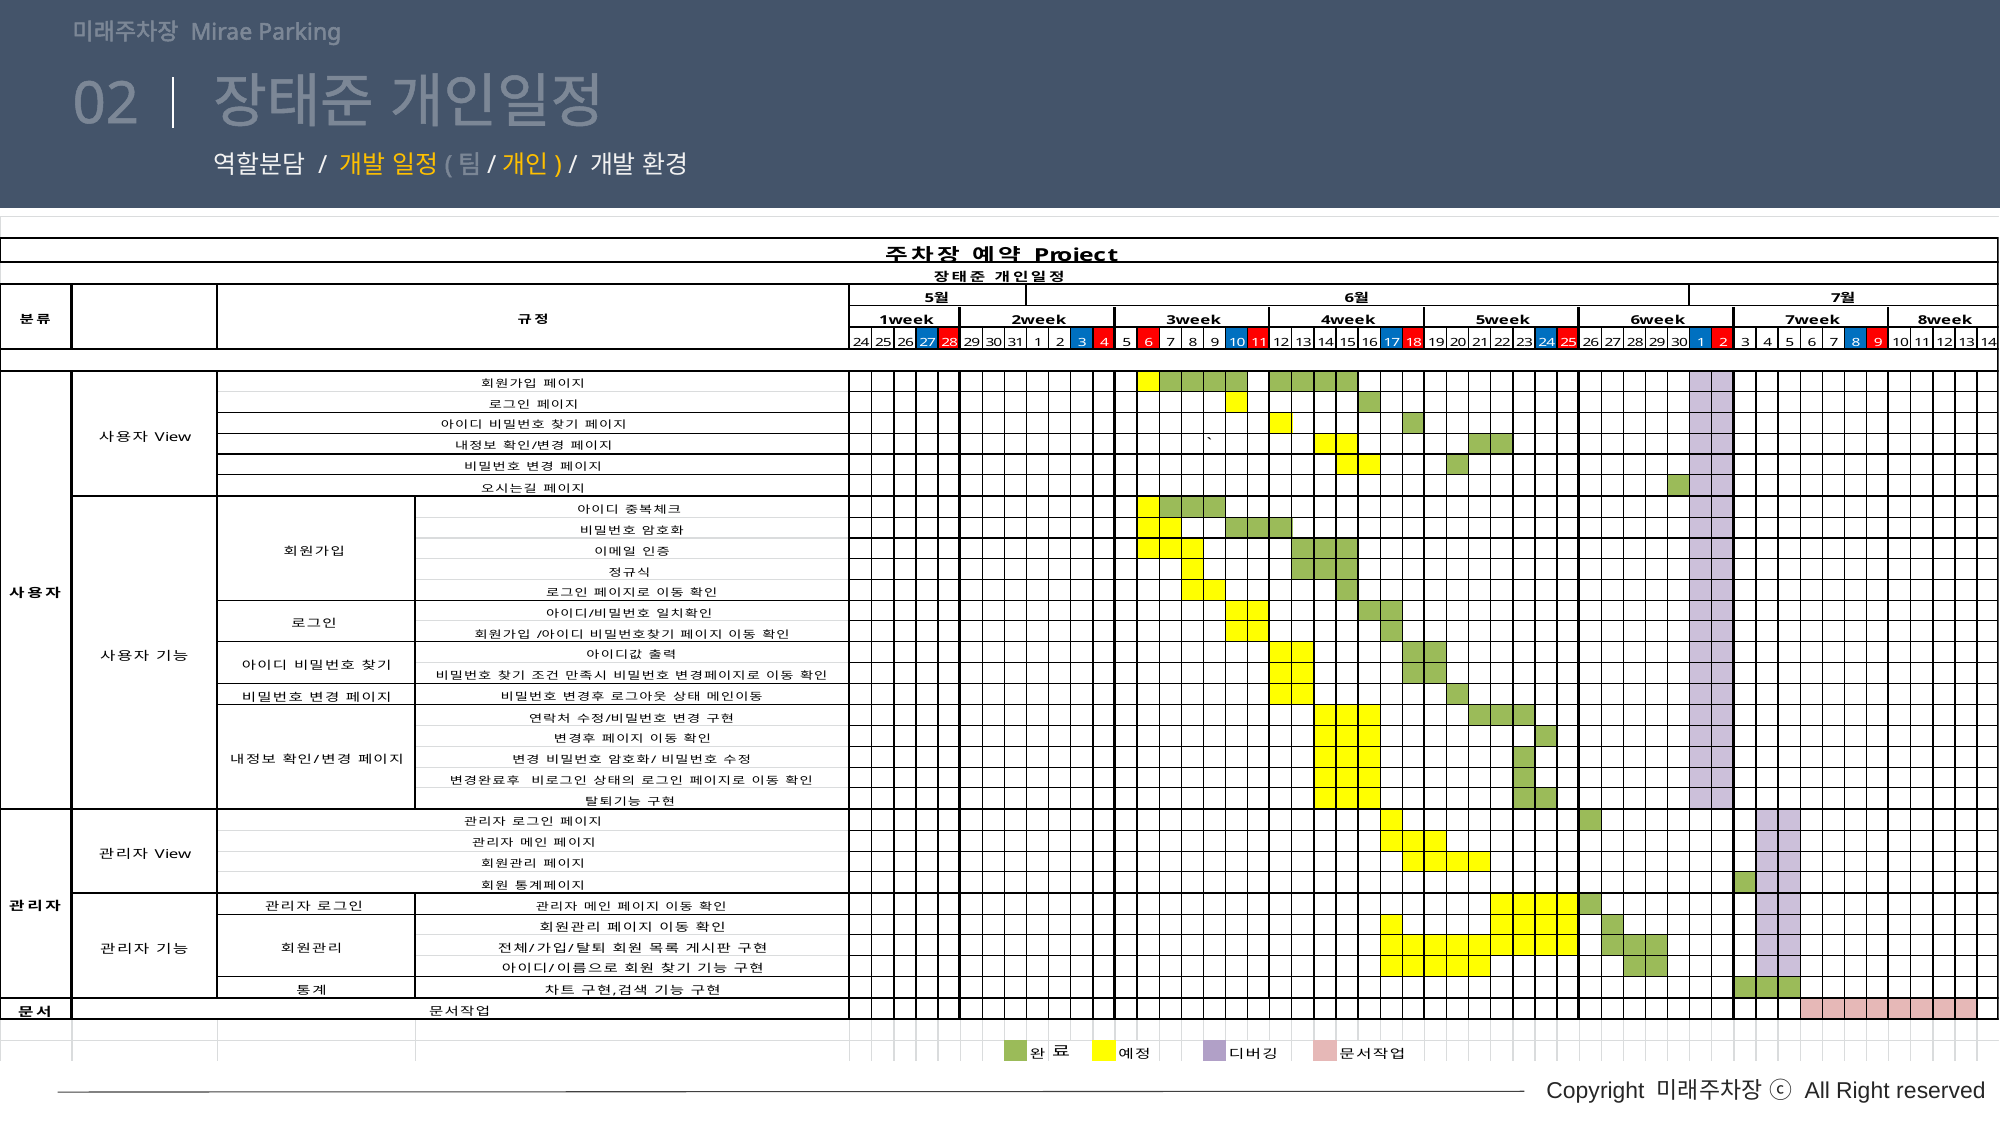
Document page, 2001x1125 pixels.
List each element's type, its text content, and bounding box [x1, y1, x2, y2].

picture [0, 215, 2000, 1062]
list 역할분담 / 개발 일정(팀/개인) / 개발 환경 [198, 147, 883, 184]
title 장태준 개인일정 [198, 63, 883, 143]
list 미래주차장 Mirae Parking [57, 12, 407, 53]
list 02 [57, 65, 199, 144]
